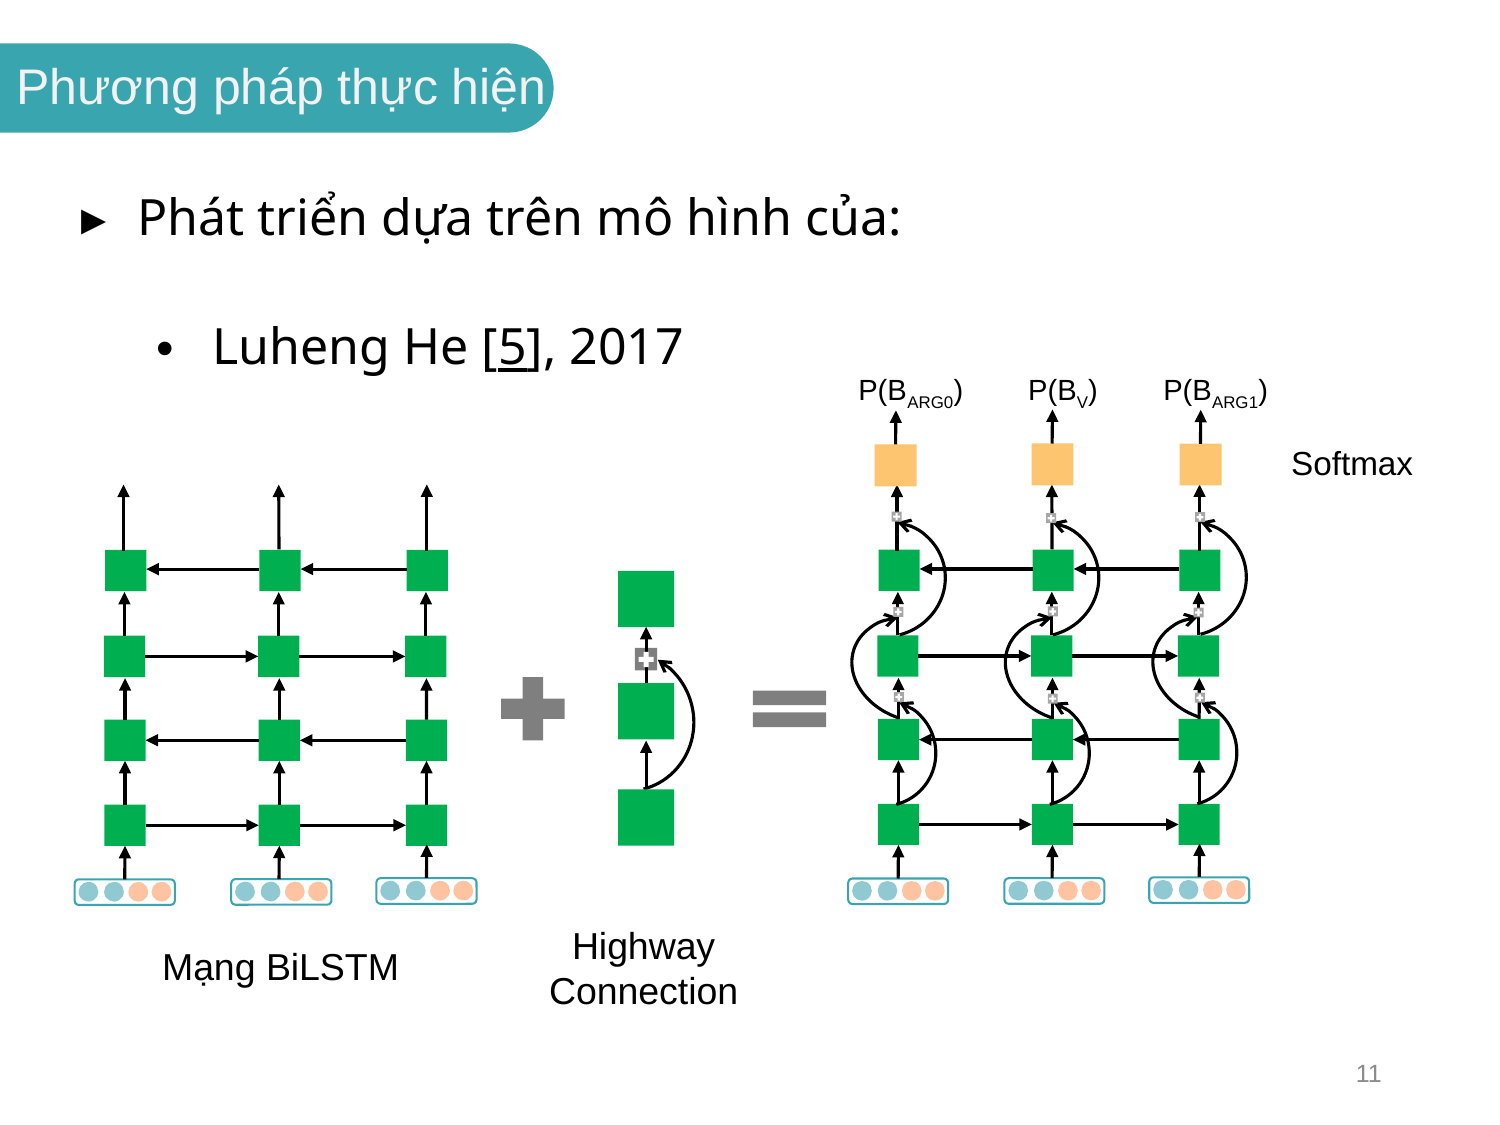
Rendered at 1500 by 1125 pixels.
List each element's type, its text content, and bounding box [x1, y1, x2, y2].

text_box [74, 484, 477, 905]
text_box Phát triển dựa trên mô hình của: Luheng He [5], 2017 [66, 178, 918, 450]
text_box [839, 364, 1430, 491]
text_box [752, 690, 824, 706]
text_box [824, 484, 1280, 904]
list Phương pháp thực hiện [1, 43, 576, 133]
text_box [558, 570, 694, 846]
text_box Highway Connection [534, 914, 754, 1020]
text_box Mạng BiLSTM [147, 935, 415, 995]
text_box [752, 712, 824, 728]
text_box [501, 677, 558, 741]
slide_number 11 [1059, 1042, 1397, 1103]
